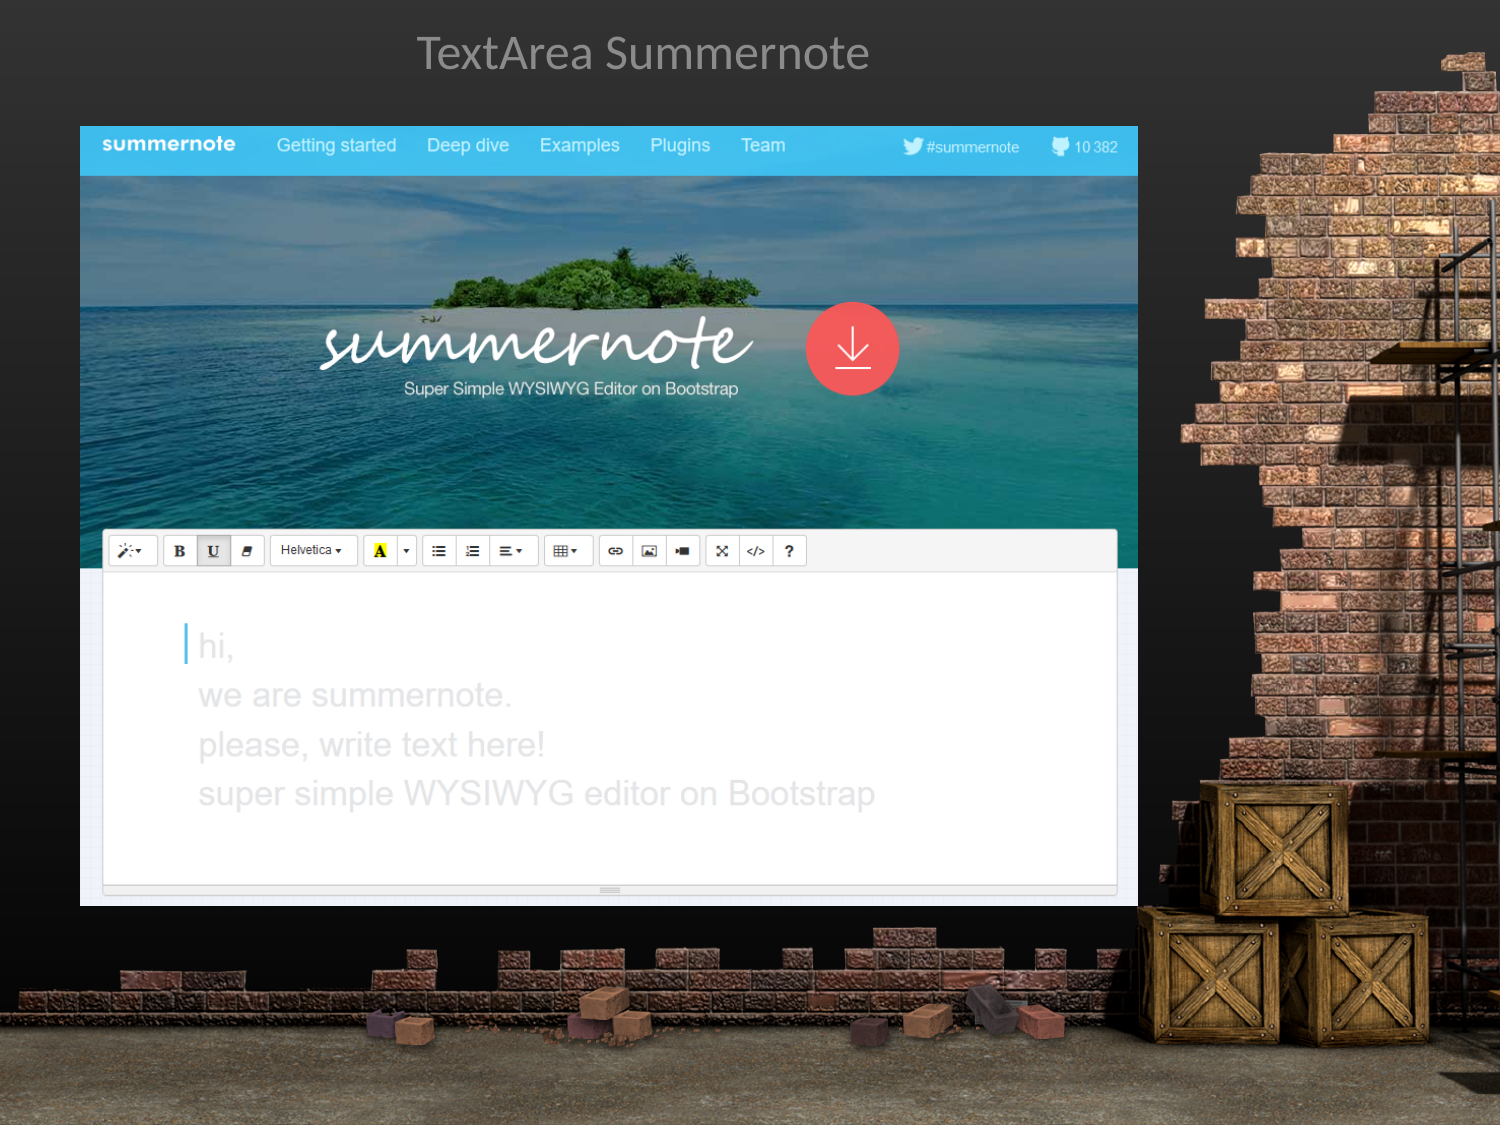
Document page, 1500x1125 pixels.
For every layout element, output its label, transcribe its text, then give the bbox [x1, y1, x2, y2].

subtitle TextArea Summernote [24, 12, 1263, 950]
picture [0, 0, 1500, 1125]
